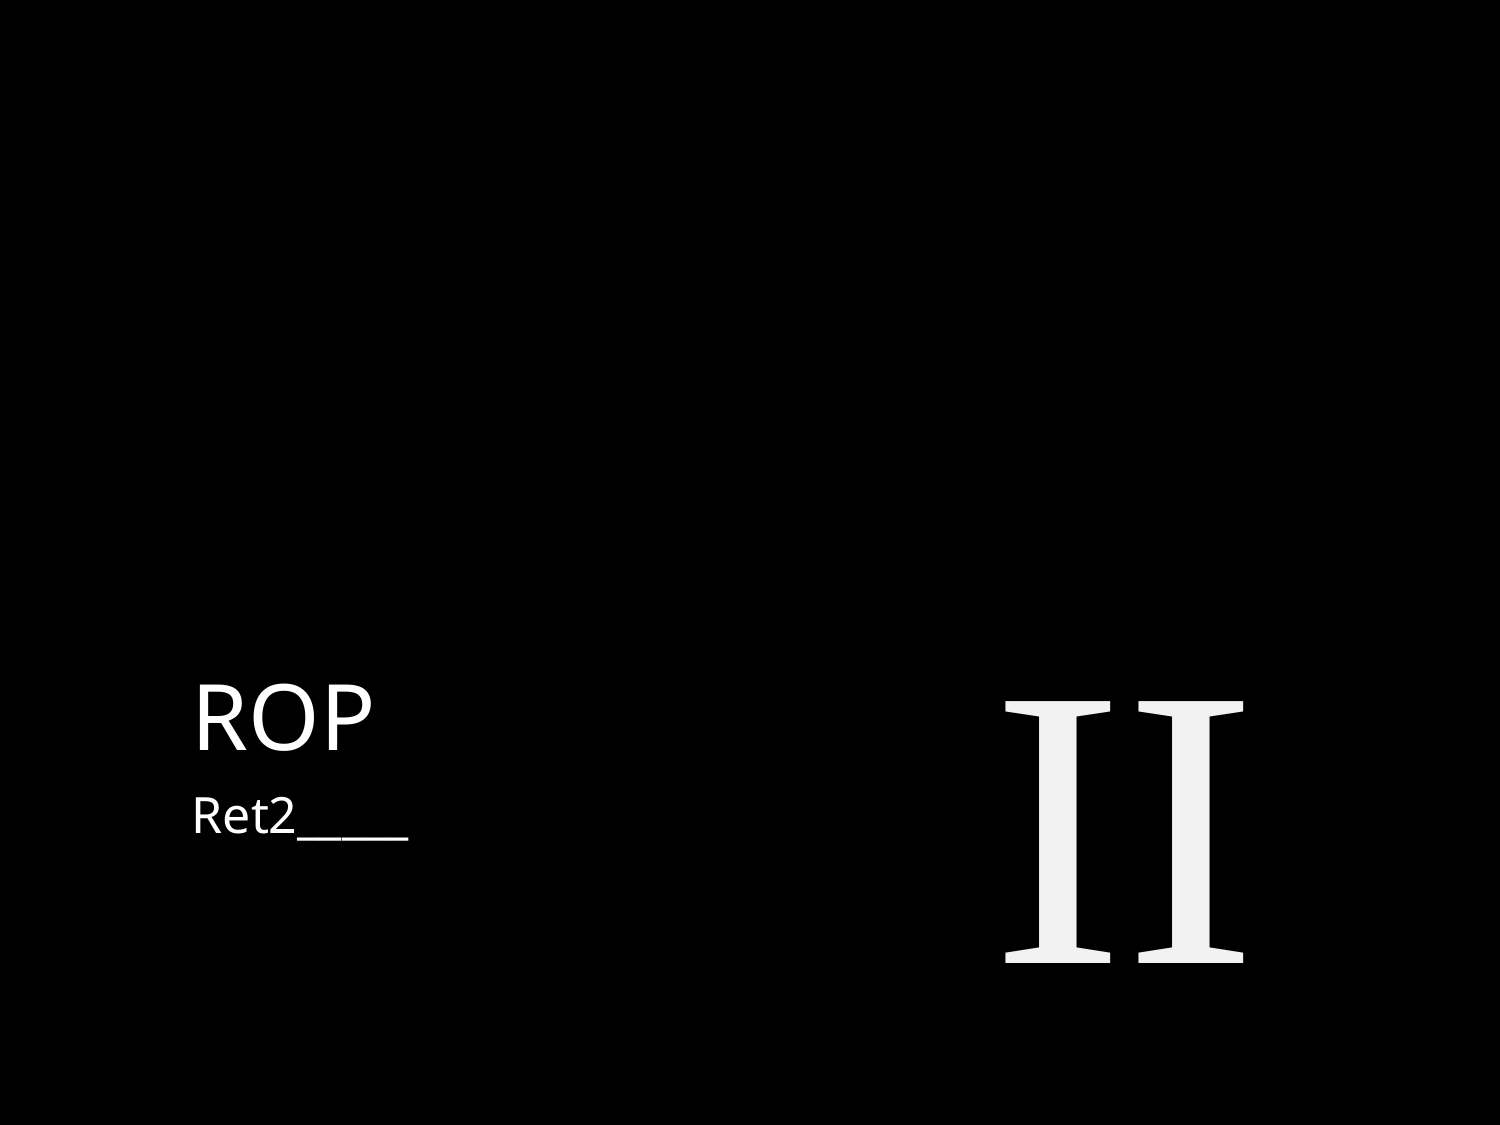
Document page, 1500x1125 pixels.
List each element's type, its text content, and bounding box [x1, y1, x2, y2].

text_box ROP [177, 651, 749, 775]
text_box II [749, 556, 1500, 1051]
text_box Ret2_____ [177, 775, 749, 851]
